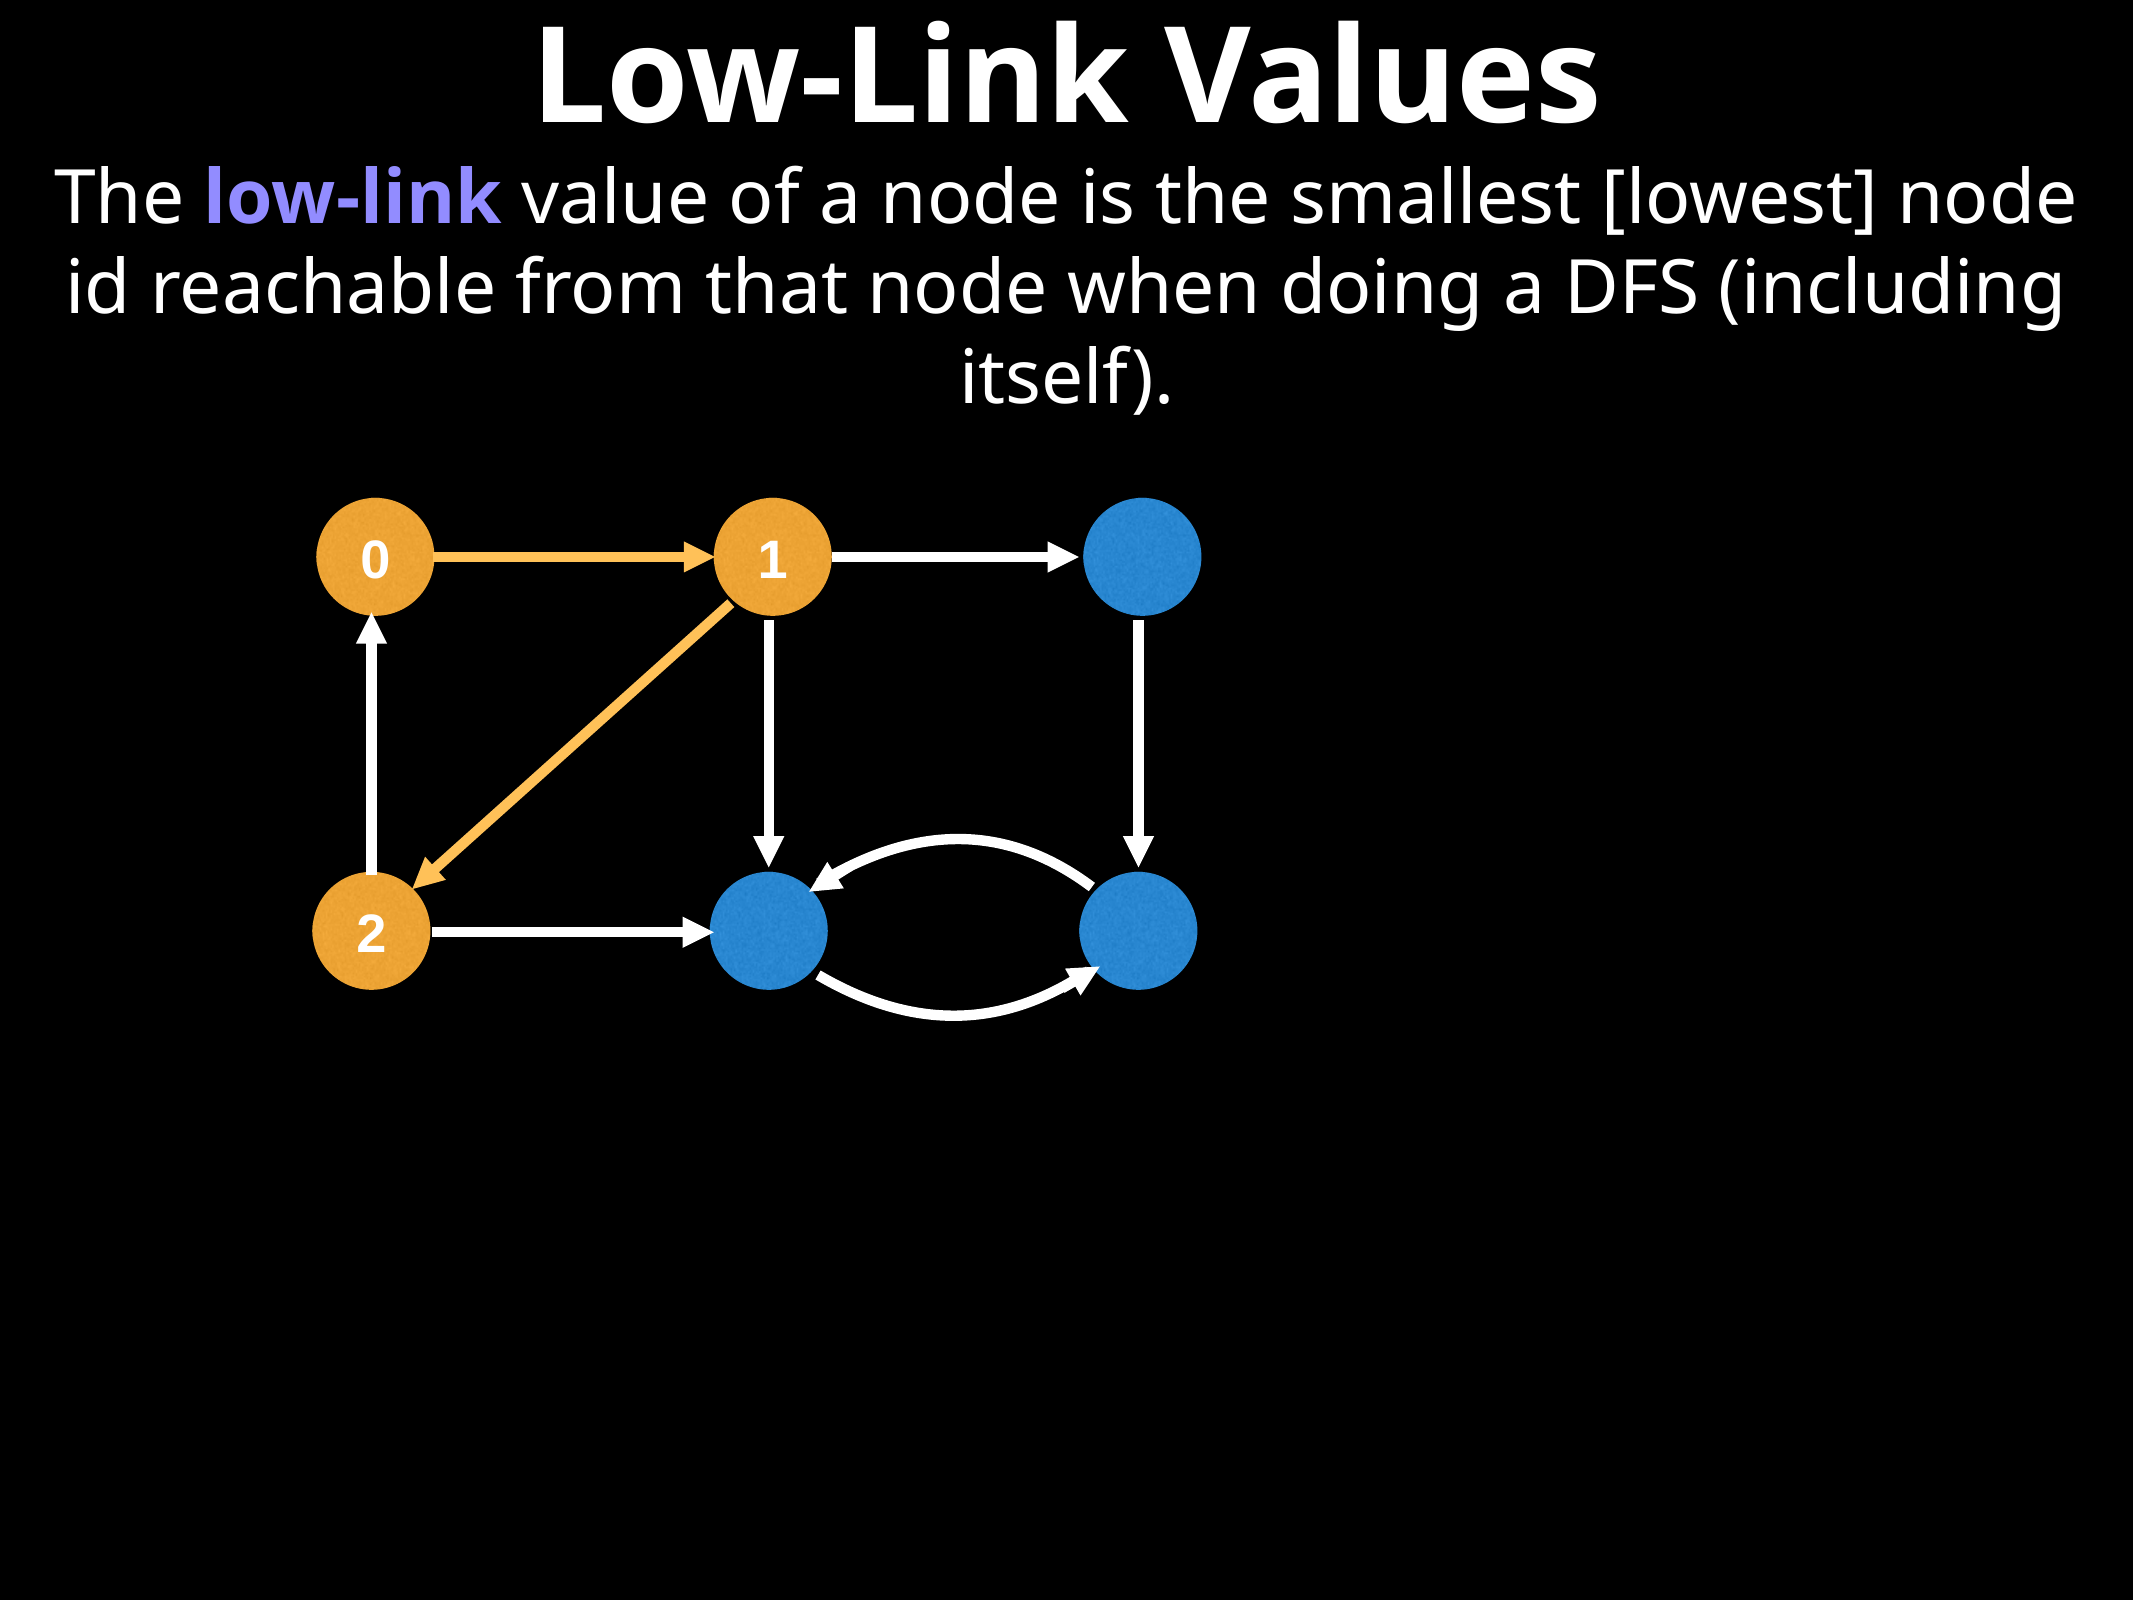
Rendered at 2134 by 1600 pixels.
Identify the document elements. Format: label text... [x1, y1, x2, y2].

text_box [312, 497, 1202, 1016]
text_box Low-Link Values [73, 0, 2060, 140]
text_box The low-link value of a node is the smallest [lowest] node id reachable from that node when doing a DFS (including itself). [9, 140, 2124, 427]
